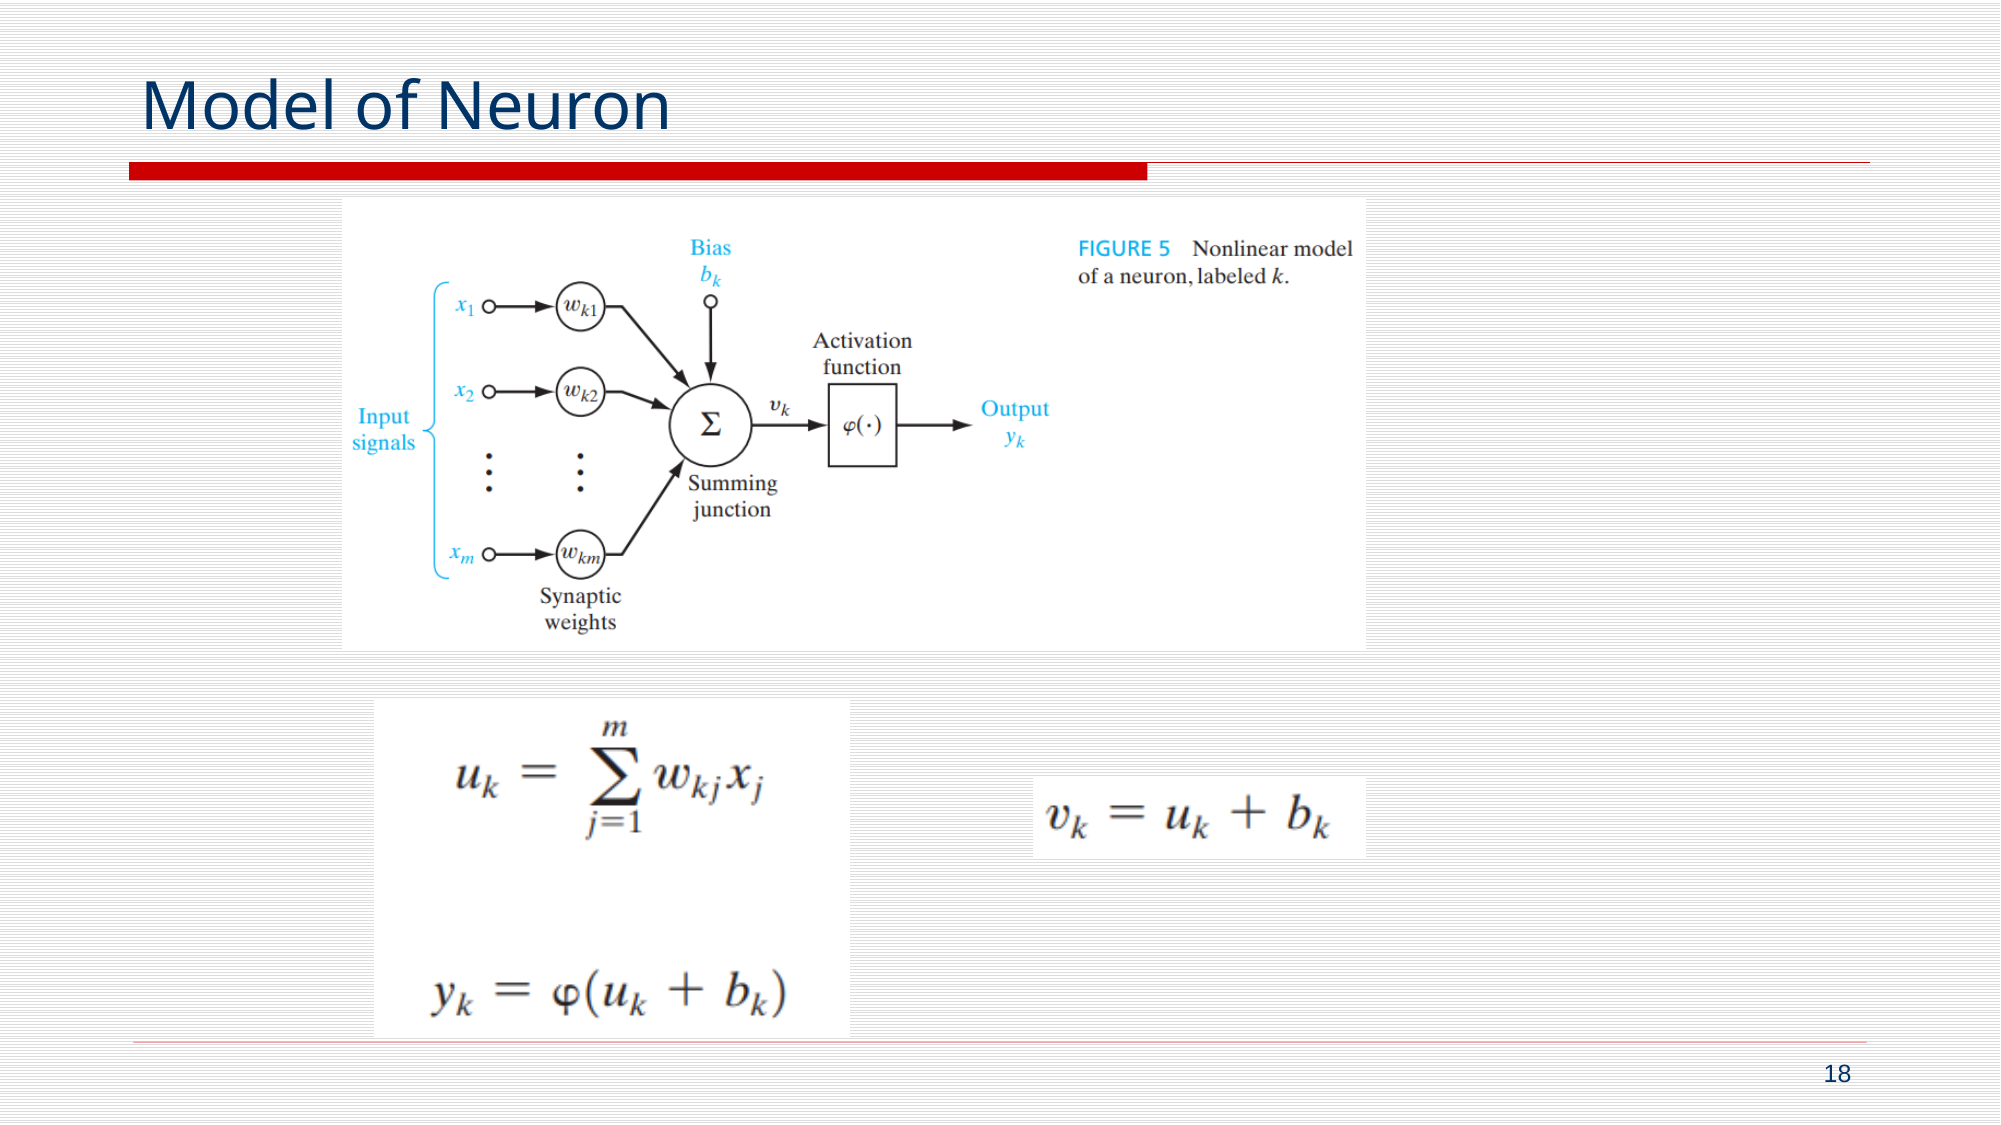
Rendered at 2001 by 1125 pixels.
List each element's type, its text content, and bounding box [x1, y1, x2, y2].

picture [342, 199, 1367, 649]
title Model of Neuron [125, 24, 1876, 150]
picture [373, 698, 850, 1037]
picture [1033, 776, 1367, 859]
slide_number 18 [1433, 1049, 1867, 1103]
